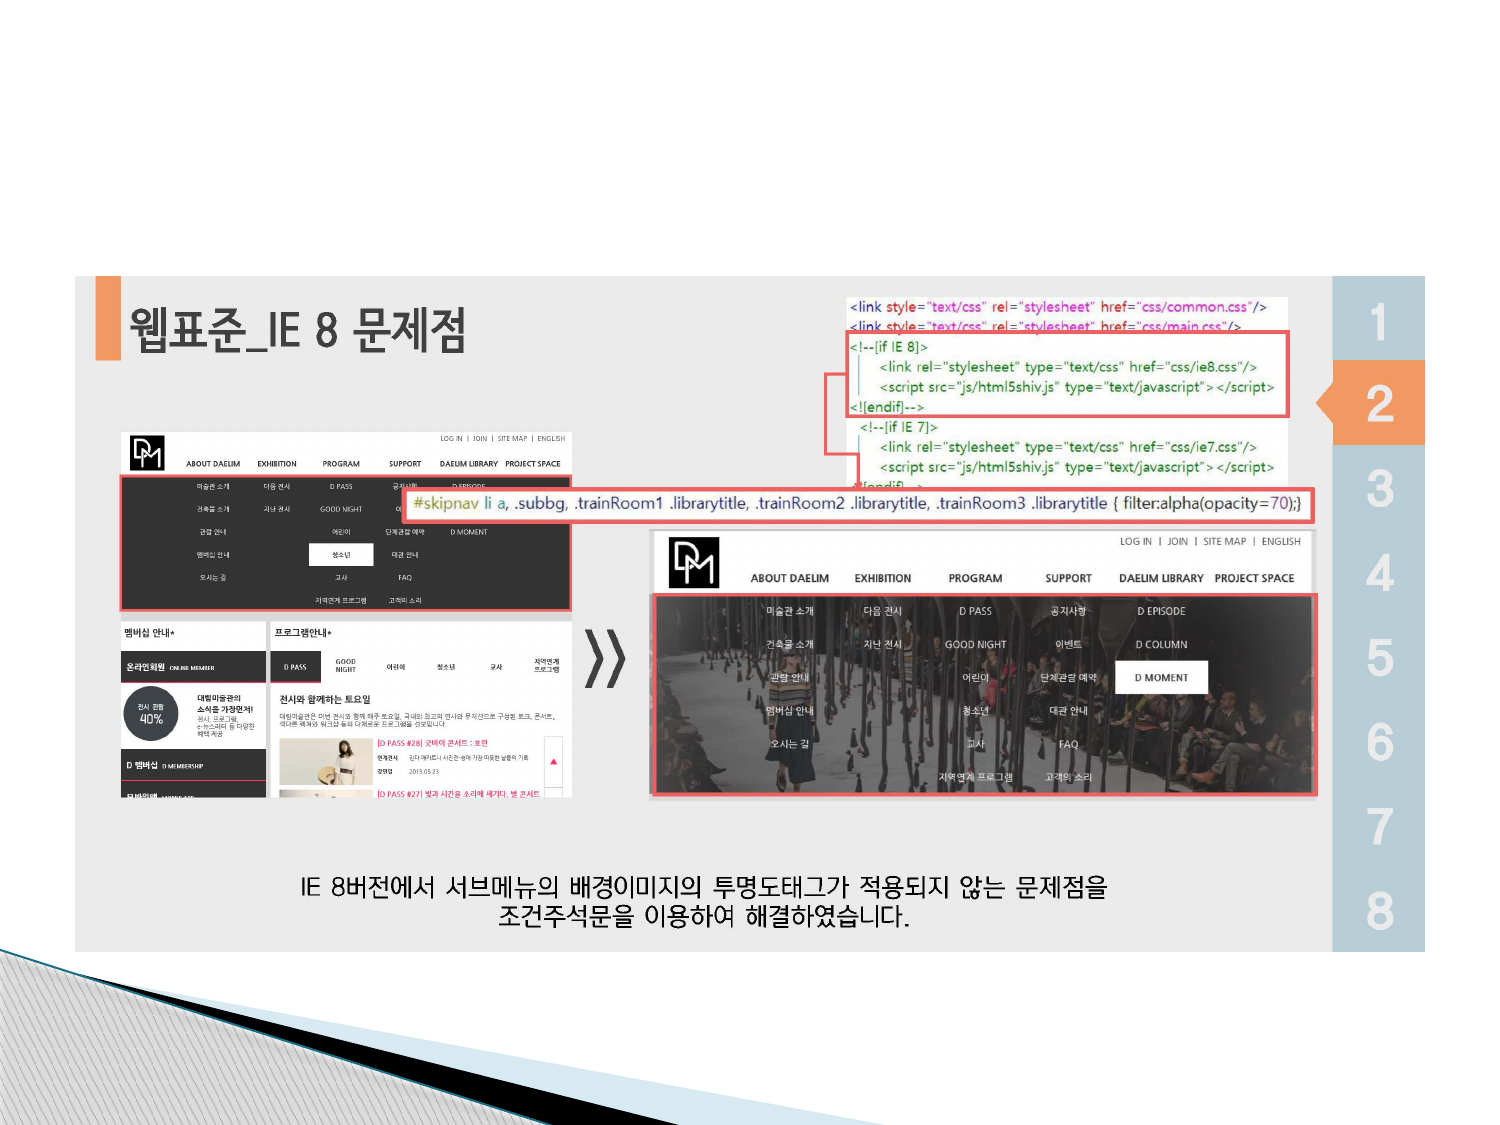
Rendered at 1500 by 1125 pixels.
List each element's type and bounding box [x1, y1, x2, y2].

list [74, 276, 1426, 952]
